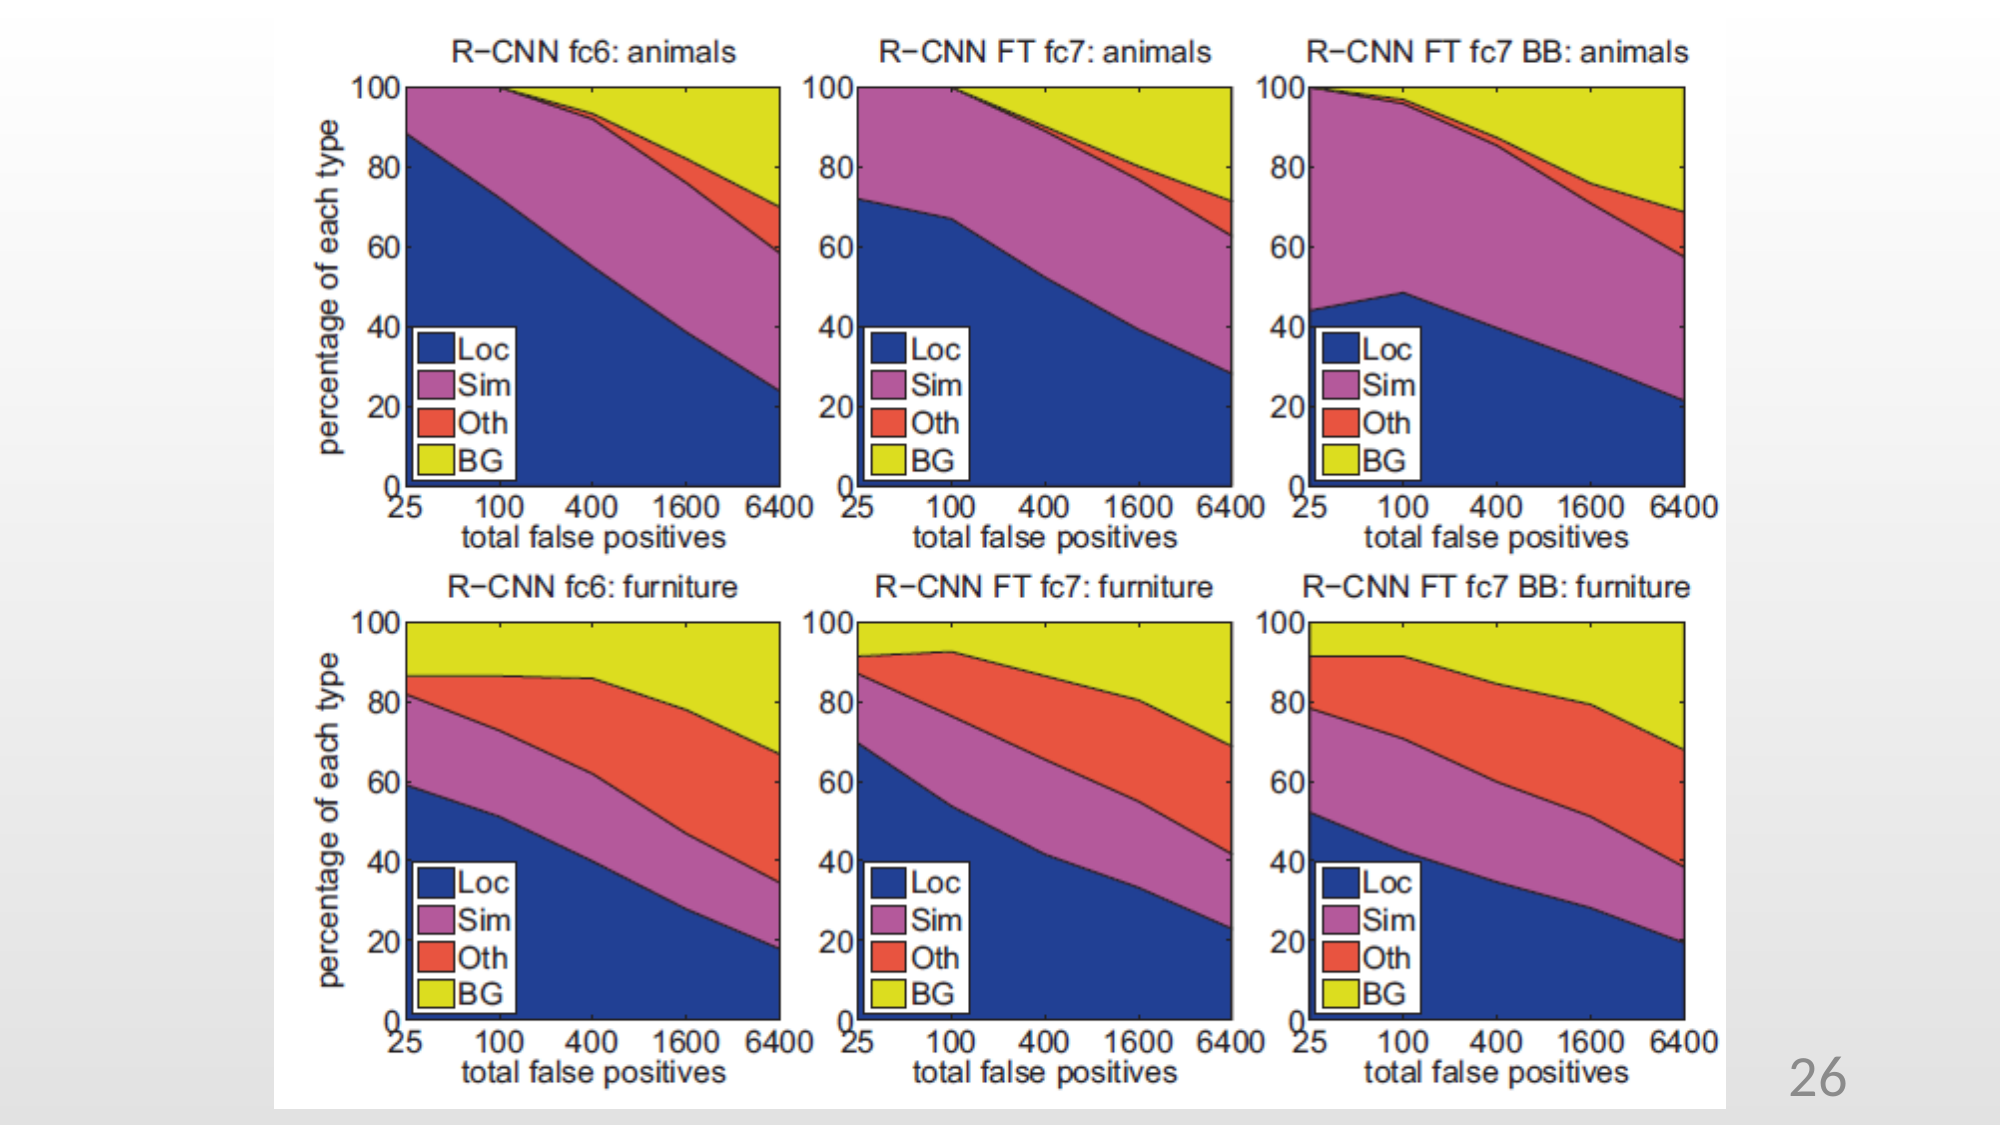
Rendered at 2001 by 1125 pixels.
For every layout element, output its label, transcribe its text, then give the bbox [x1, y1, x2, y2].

slide_number 26 [1726, 1042, 1863, 1103]
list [274, 0, 1726, 1109]
